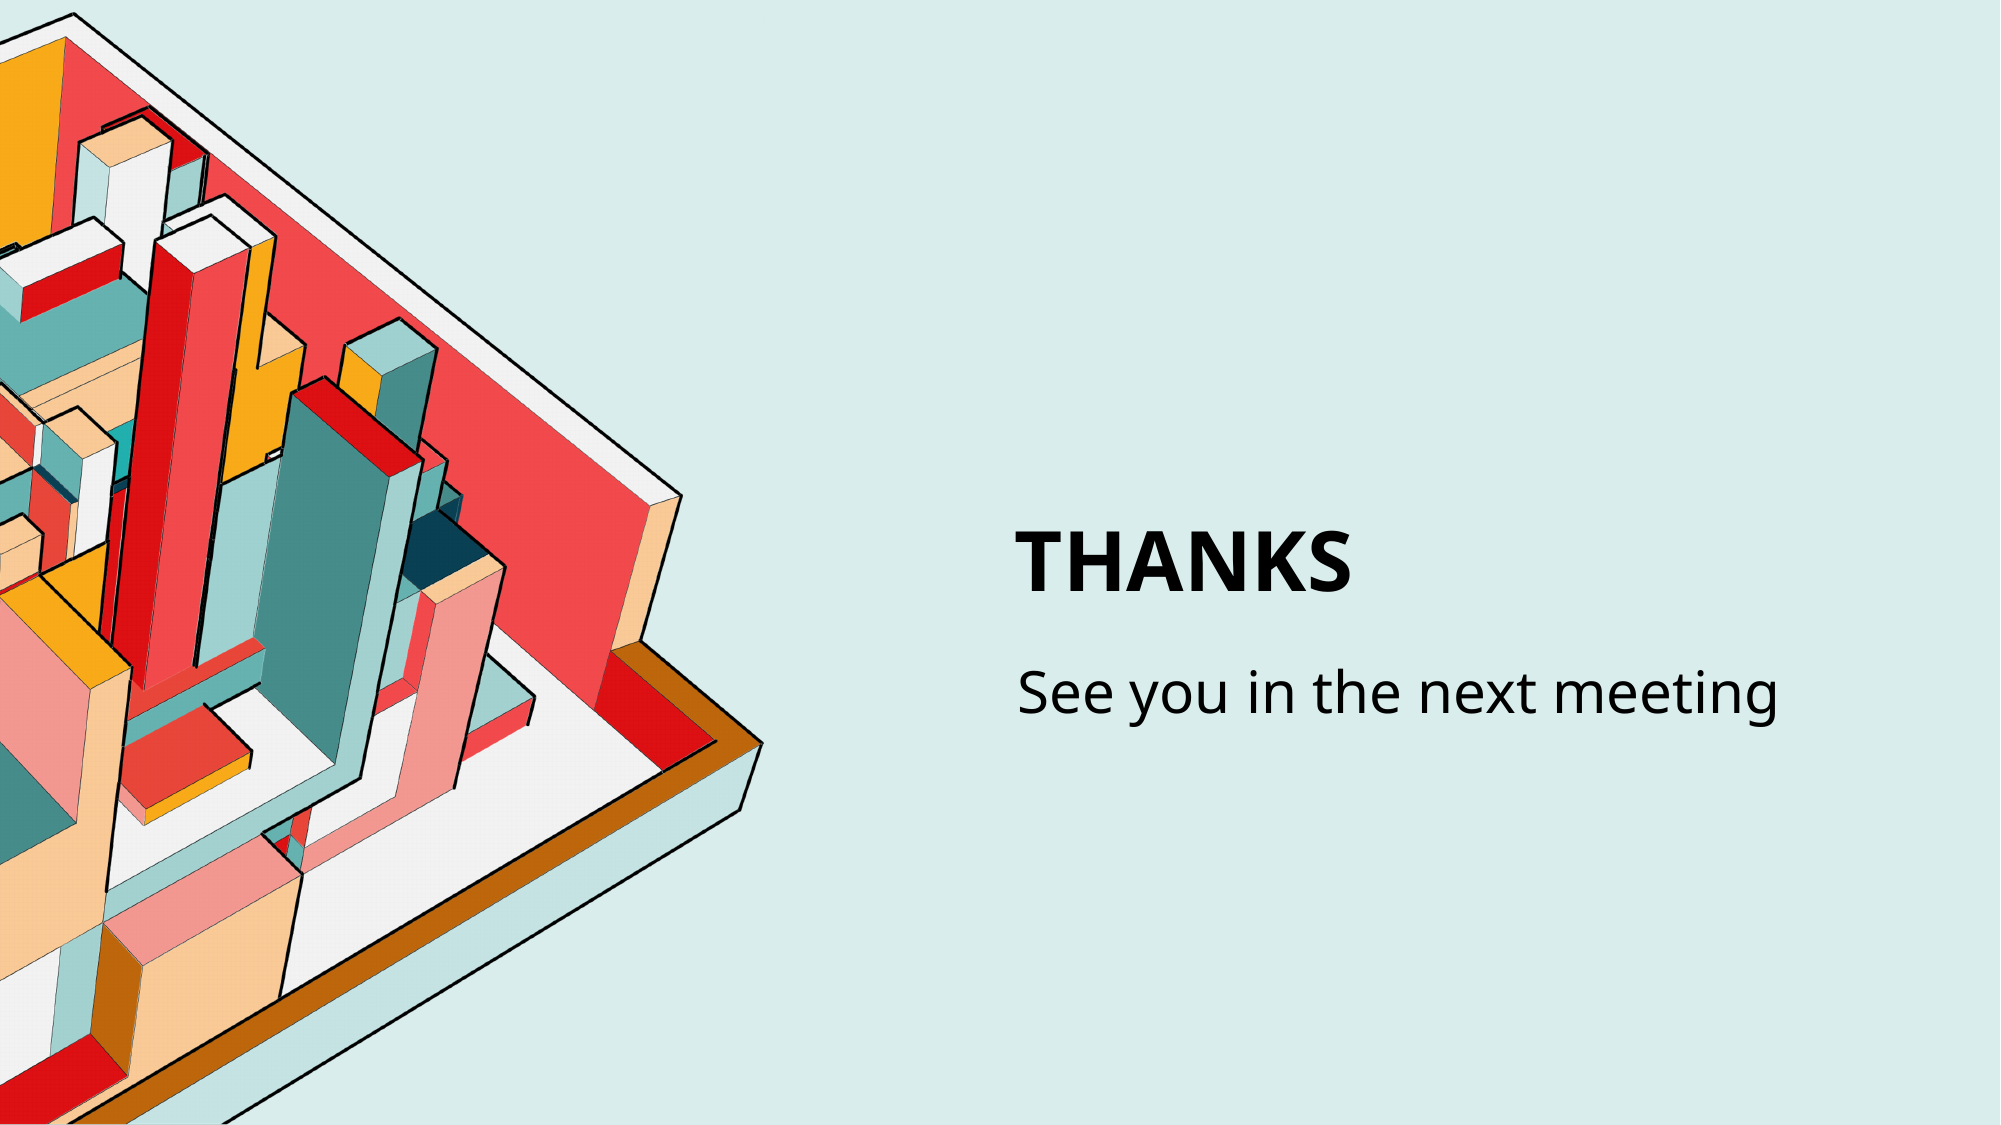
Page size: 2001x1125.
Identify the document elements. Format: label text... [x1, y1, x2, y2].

picture [0, 0, 765, 1125]
title Thanks [999, 72, 1926, 617]
list See you in the next meeting [1002, 667, 1918, 1028]
